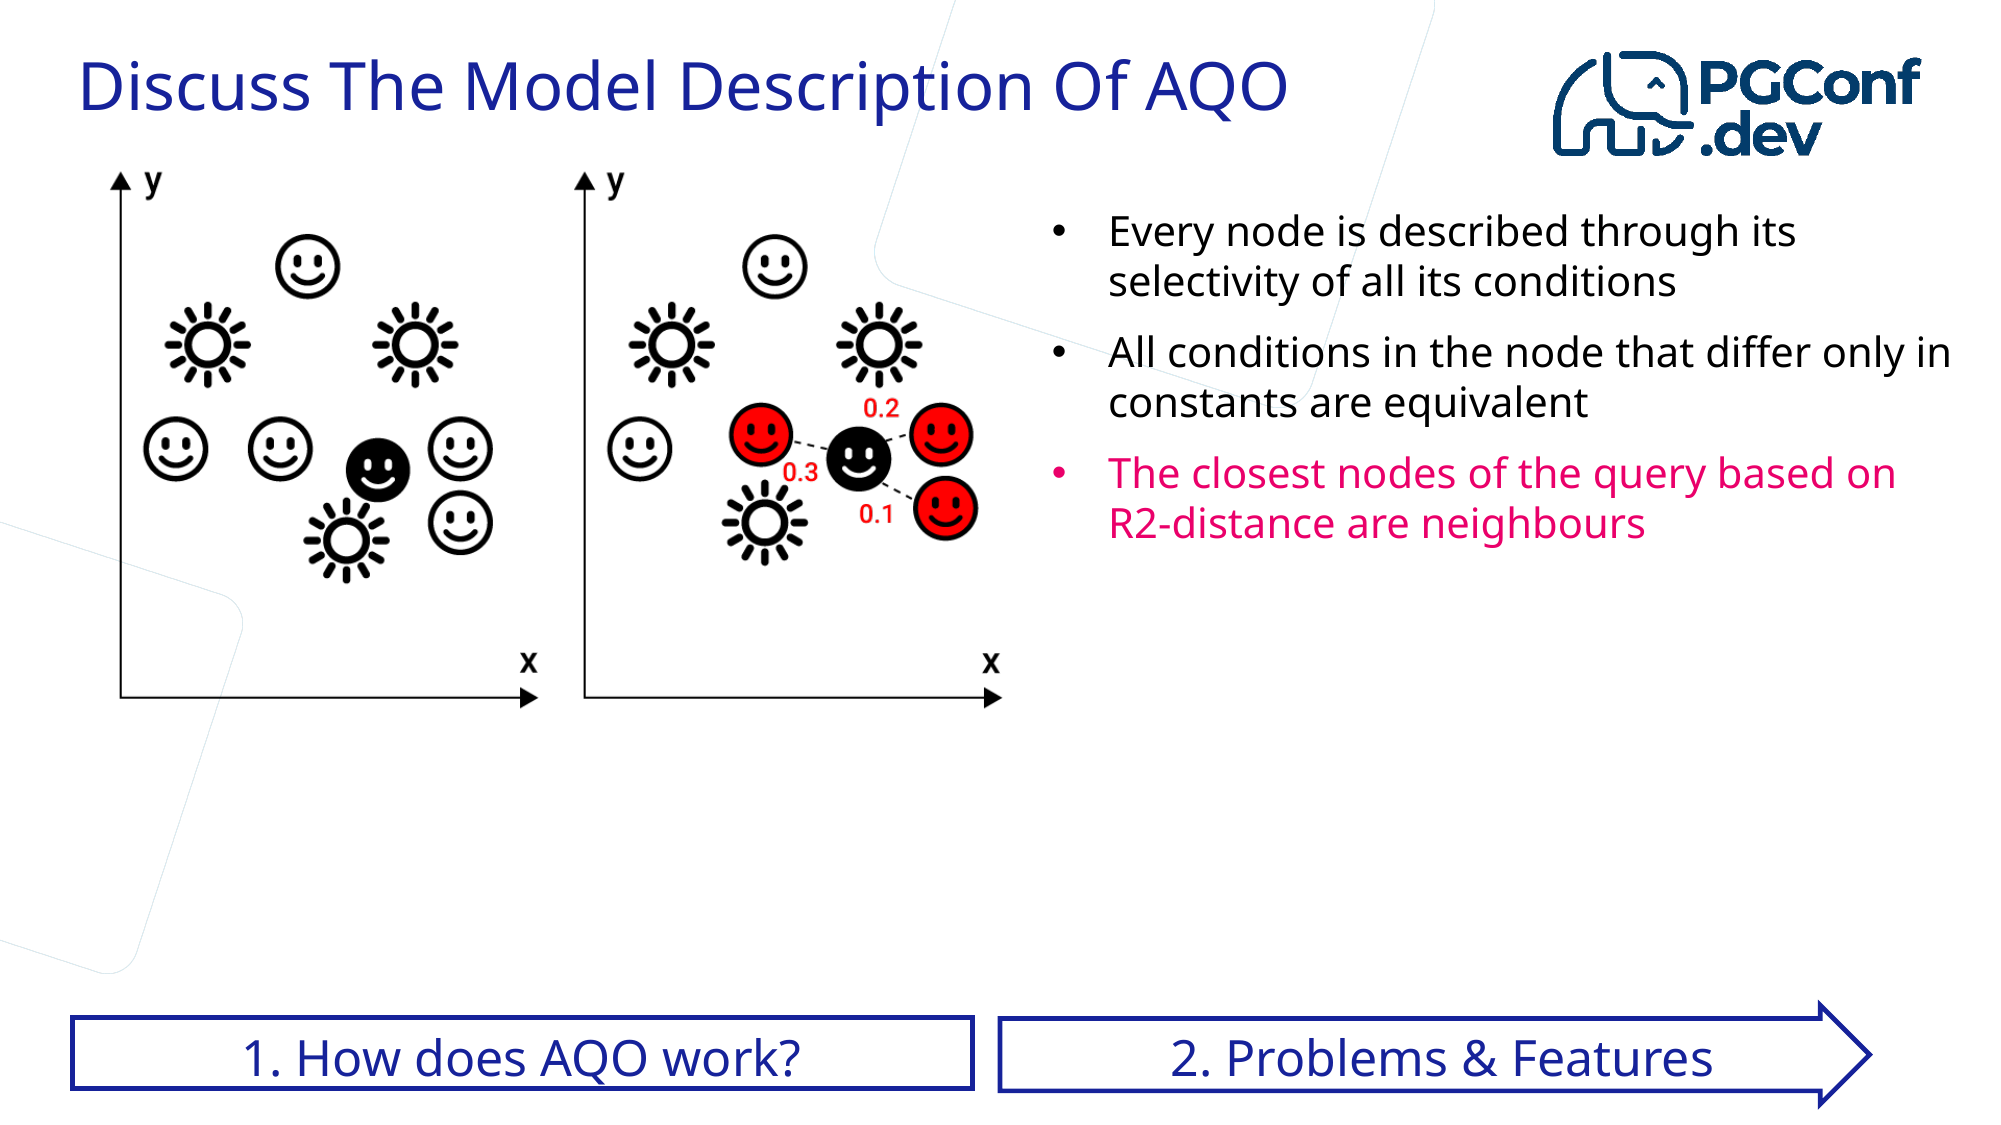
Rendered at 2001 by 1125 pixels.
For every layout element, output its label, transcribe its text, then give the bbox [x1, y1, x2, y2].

text_box 1. How does AQO work? [71, 1042, 972, 1094]
text_box Discuss The Model Description Of AQO [1131, 56, 1731, 121]
slide_number [1763, 1071, 1953, 1103]
picture [1553, 51, 1922, 156]
picture [0, 0, 1435, 1042]
text_box 2. Problems & Features [1004, 1019, 1881, 1094]
list Every node is described through its selectivity of all its conditions All conditions in the node that differ only in constants are equivalent The closest nodes of the query based on R2-distance are neighbours [1131, 205, 1963, 795]
